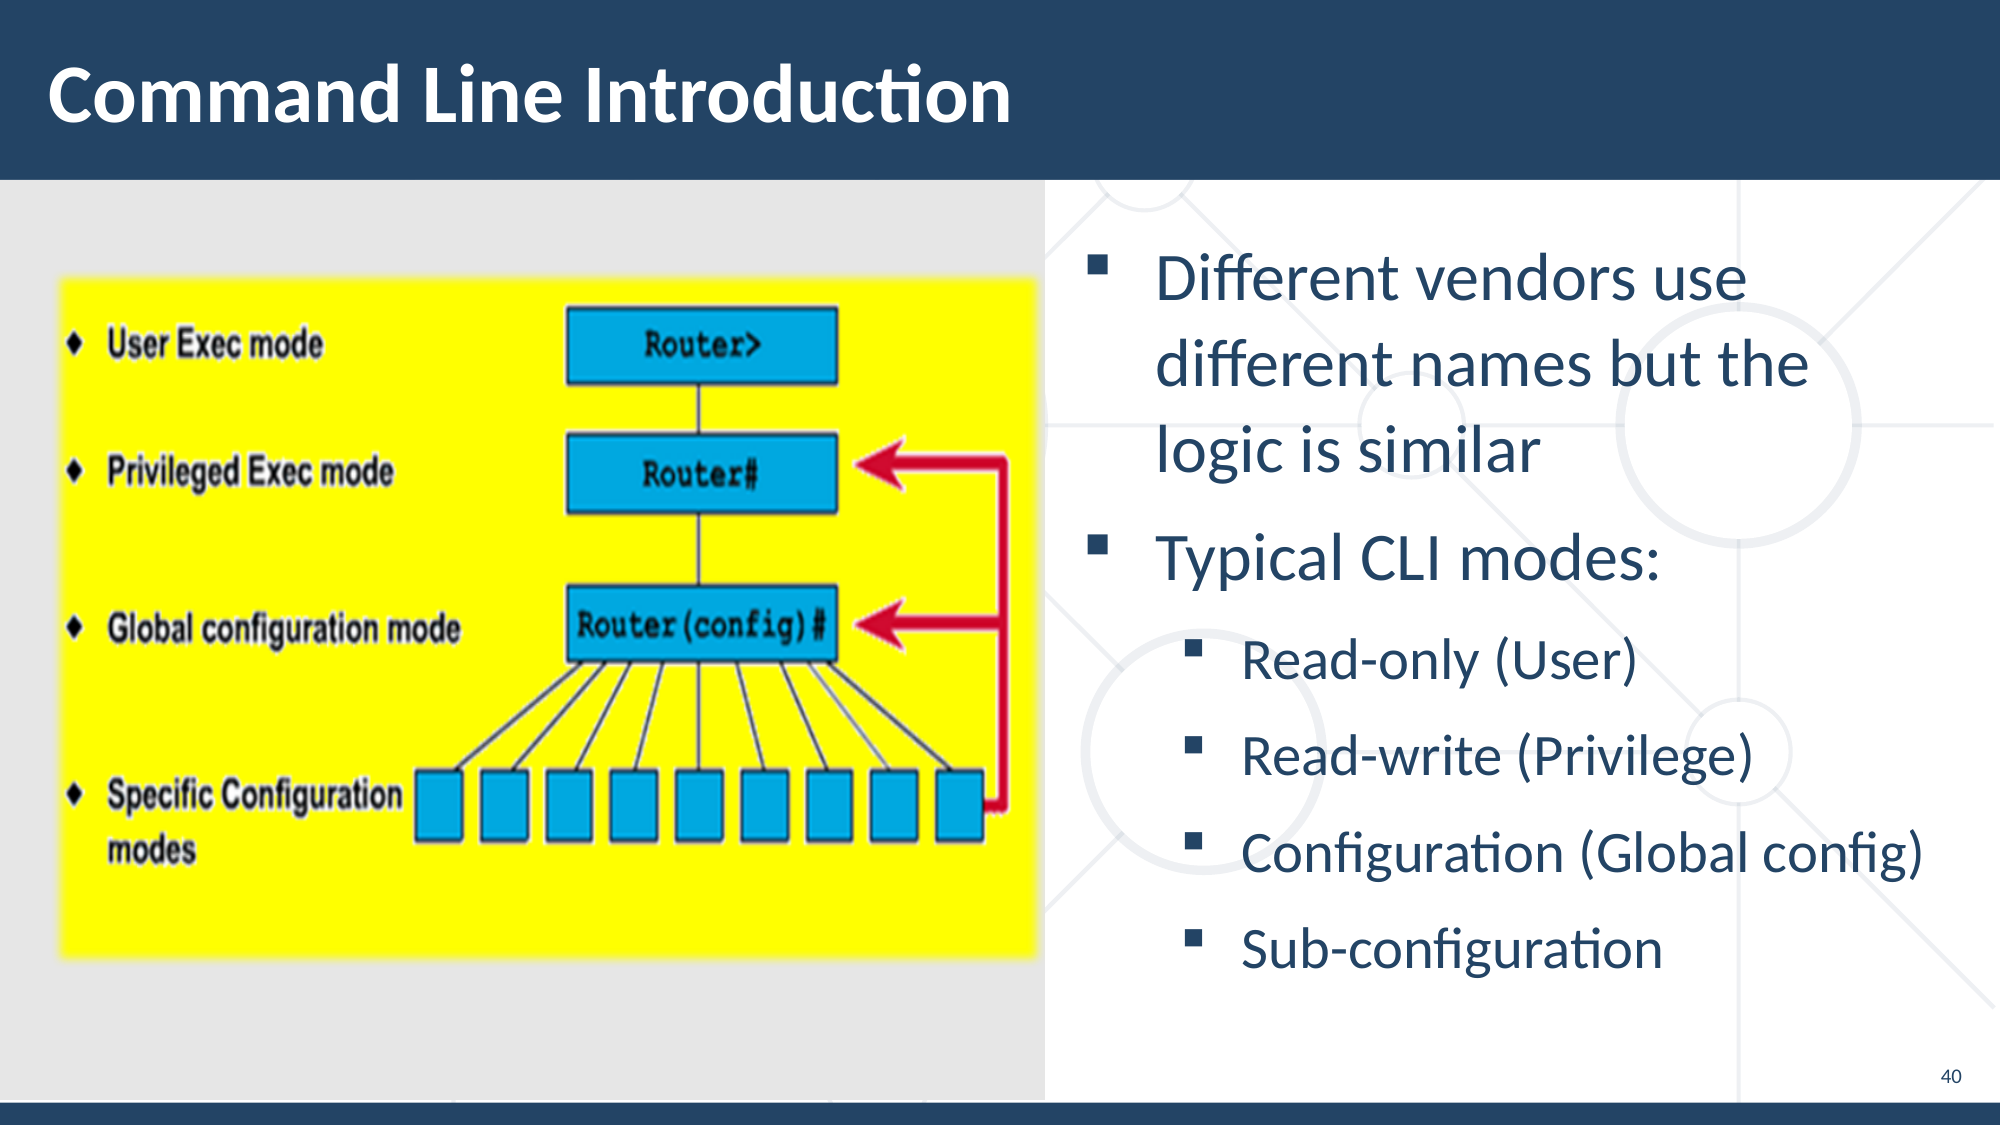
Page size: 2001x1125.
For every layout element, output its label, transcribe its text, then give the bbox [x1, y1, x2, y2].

picture [0, 179, 1046, 1101]
slide_number 40 [1897, 1049, 1968, 1101]
list Different vendors use different names but the logic is similar Typical CLI modes: Read-only (User) Read-write (Privilege) Configuration (Global config) Sub-configuration [1064, 222, 1968, 1047]
title Command Line Introduction [31, 16, 1591, 162]
